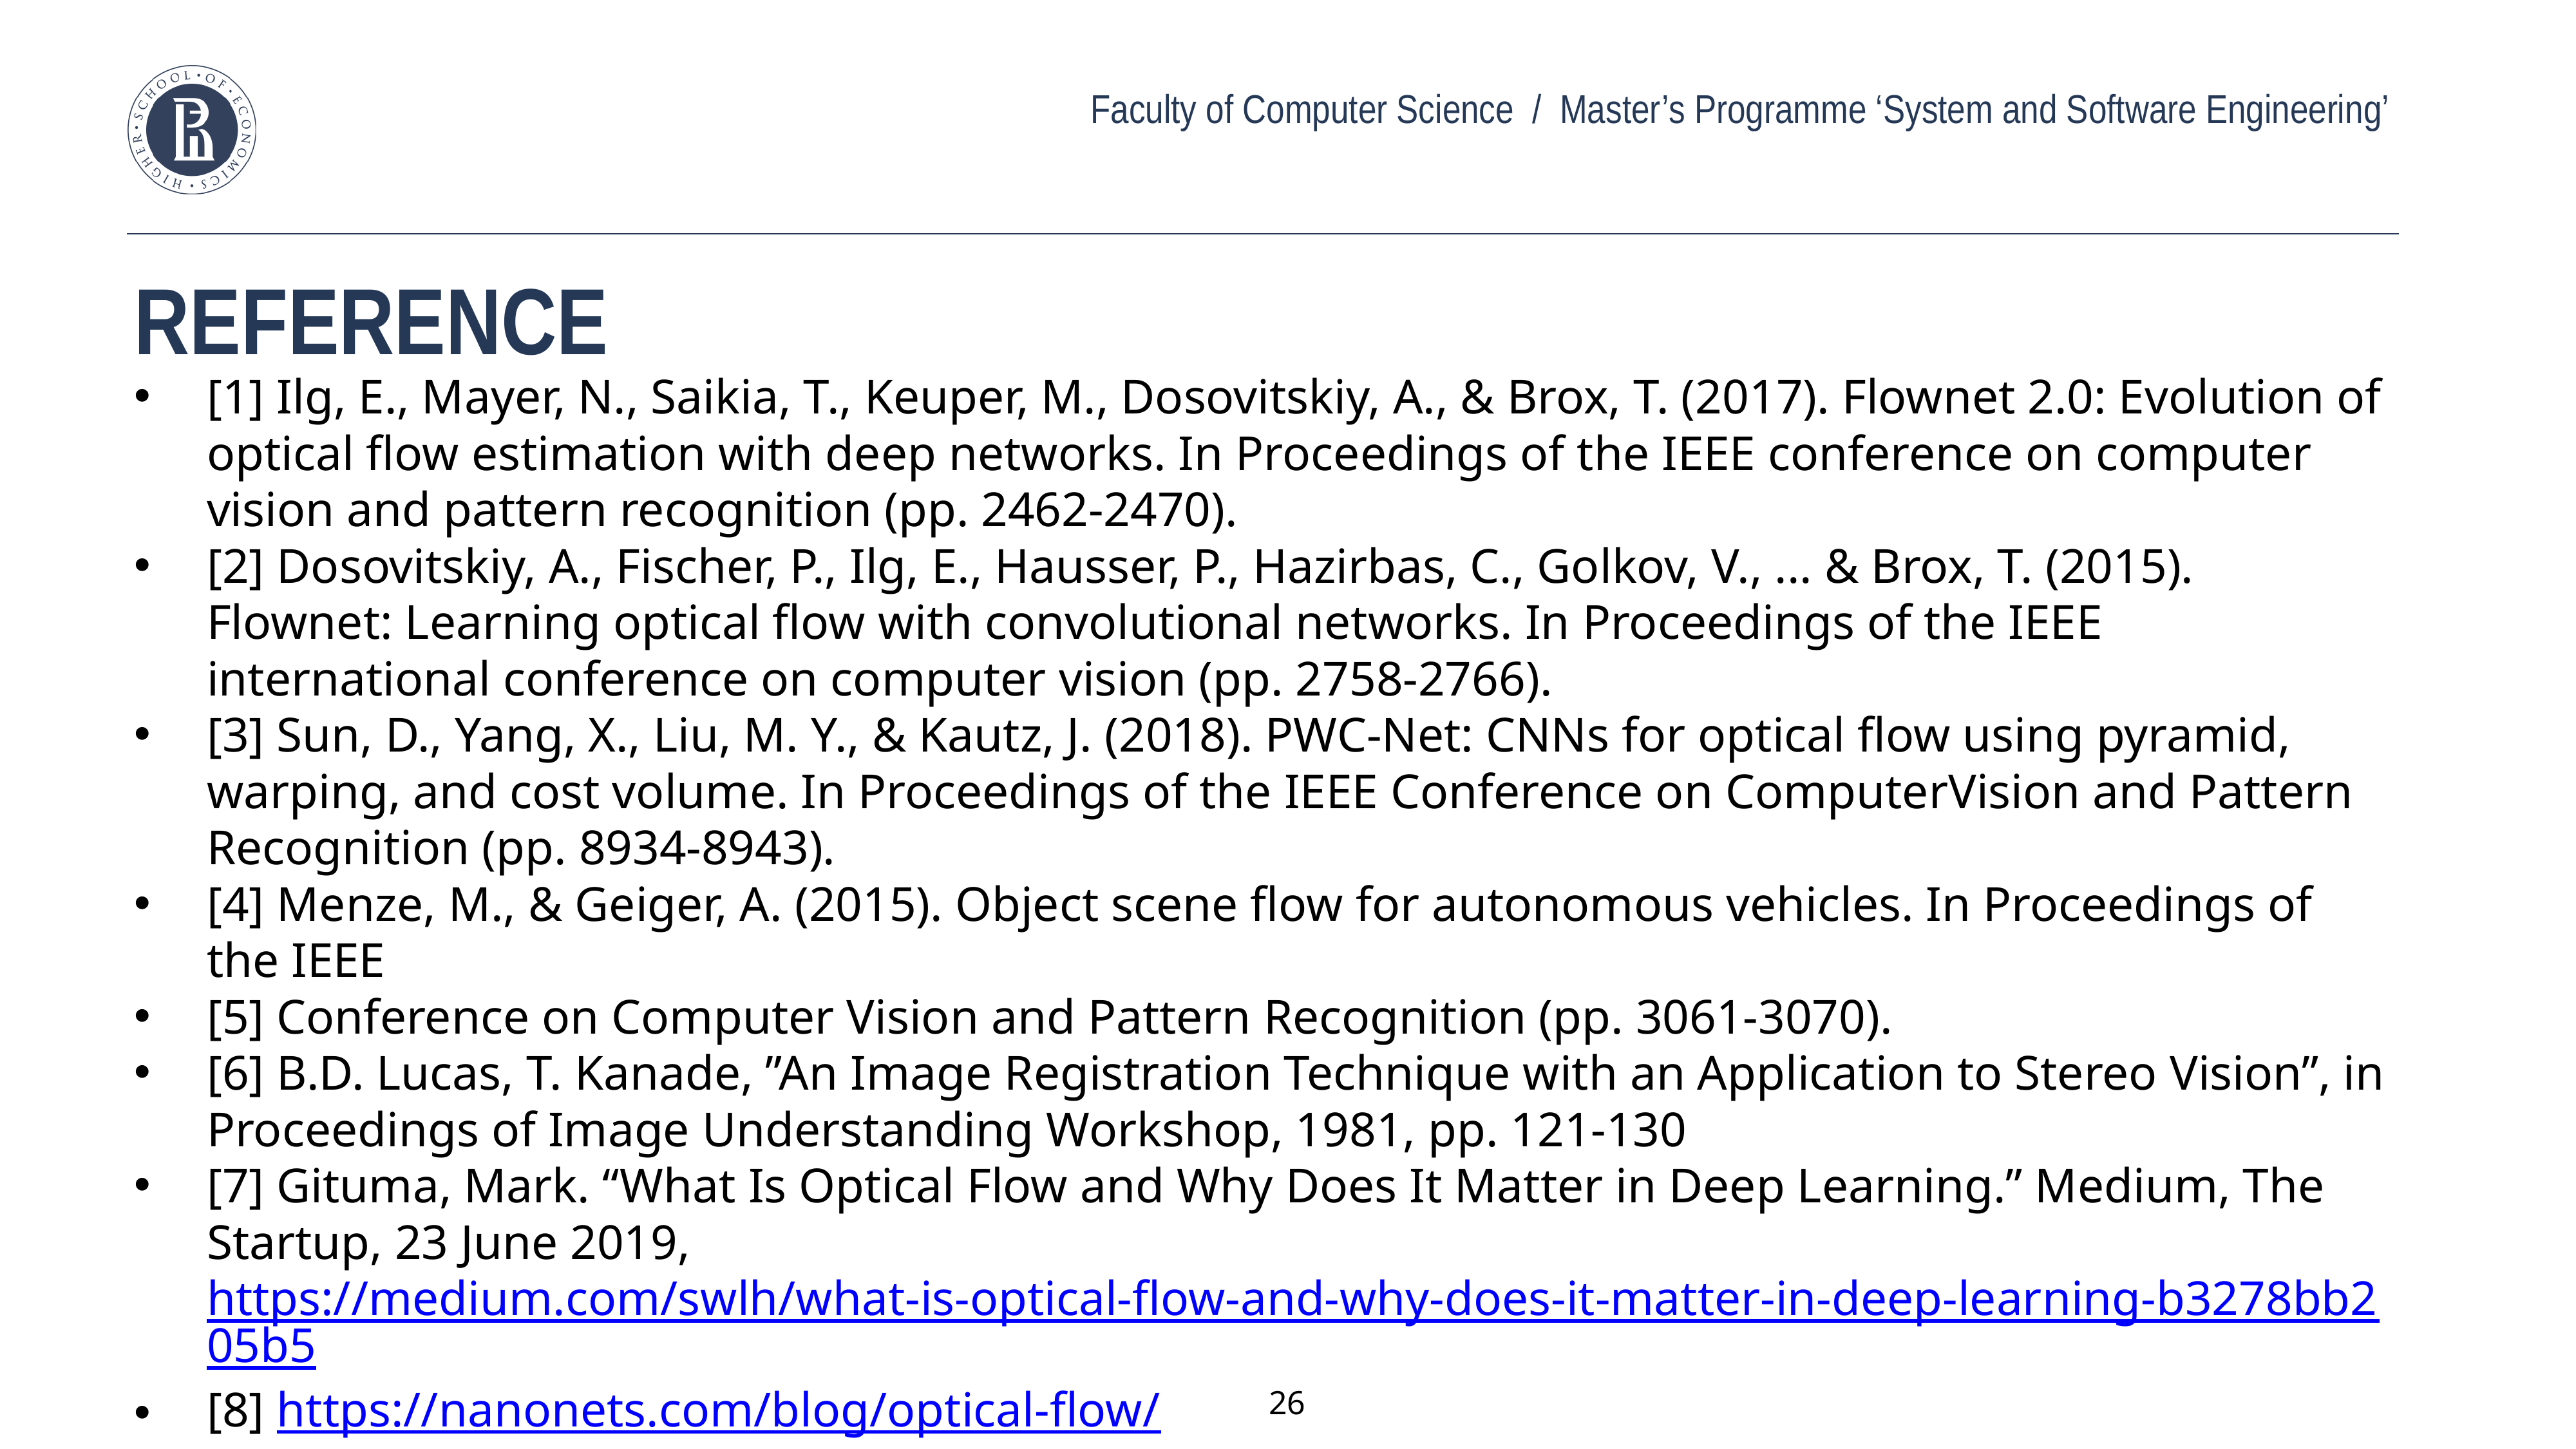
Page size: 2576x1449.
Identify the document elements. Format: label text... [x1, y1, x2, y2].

text_box [1] Ilg, E., Mayer, N., Saikia, T., Keuper, M., Dosovitskiy, A., & Brox, T. (2017). Flownet 2.0: Evolution of optical flow estimation with deep networks. In Proceedings of the IEEE conference on computer vision and pattern recognition (pp. 2462-2470). [2] Dosovitskiy, A., Fischer, P., Ilg, E., Hausser, P., Hazirbas, C., Golkov, V., ... & Brox, T. (2015). Flownet: Learning optical flow with convolutional networks. In Proceedings of the IEEE international conference on computer vision (pp. 2758-2766). [3] Sun, D., Yang, X., Liu, M. Y., & Kautz, J. (2018). PWC-Net: CNNs for optical flow using pyramid, warping, and cost volume. In Proceedings of the IEEE Conference on ComputerVision and Pattern Recognition (pp. 8934-8943). [4] Menze, M., & Geiger, A. (2015). Object scene flow for autonomous vehicles. In Proceedings of the IEEE [5] Conference on Computer Vision and Pattern Recognition (pp. 3061-3070). [6] B.D. Lucas, T. Kanade, ”An Image Registration Technique with an Application to Stereo Vision”, in Proceedings of Image Understanding Workshop, 1981, pp. 121-130 [7] Gituma, Mark. “What Is Optical Flow and Why Does It Matter in Deep Learning.” Medium, The Startup, 23 June 2019, https://medium.com/swlh/what-is-optical-flow-and-why-does-it-matter-in-deep-learning-b3278bb205b5 [8] https://nanonets.com/blog/optical-flow/ [126, 359, 2399, 1449]
picture [128, 65, 256, 194]
slide_number 26 [1260, 1374, 1314, 1429]
text_box Faculty of Computer Science / Master’s Programme ‘System and Software Engineering’ [985, 75, 2399, 178]
text_box Reference [126, 252, 2399, 359]
